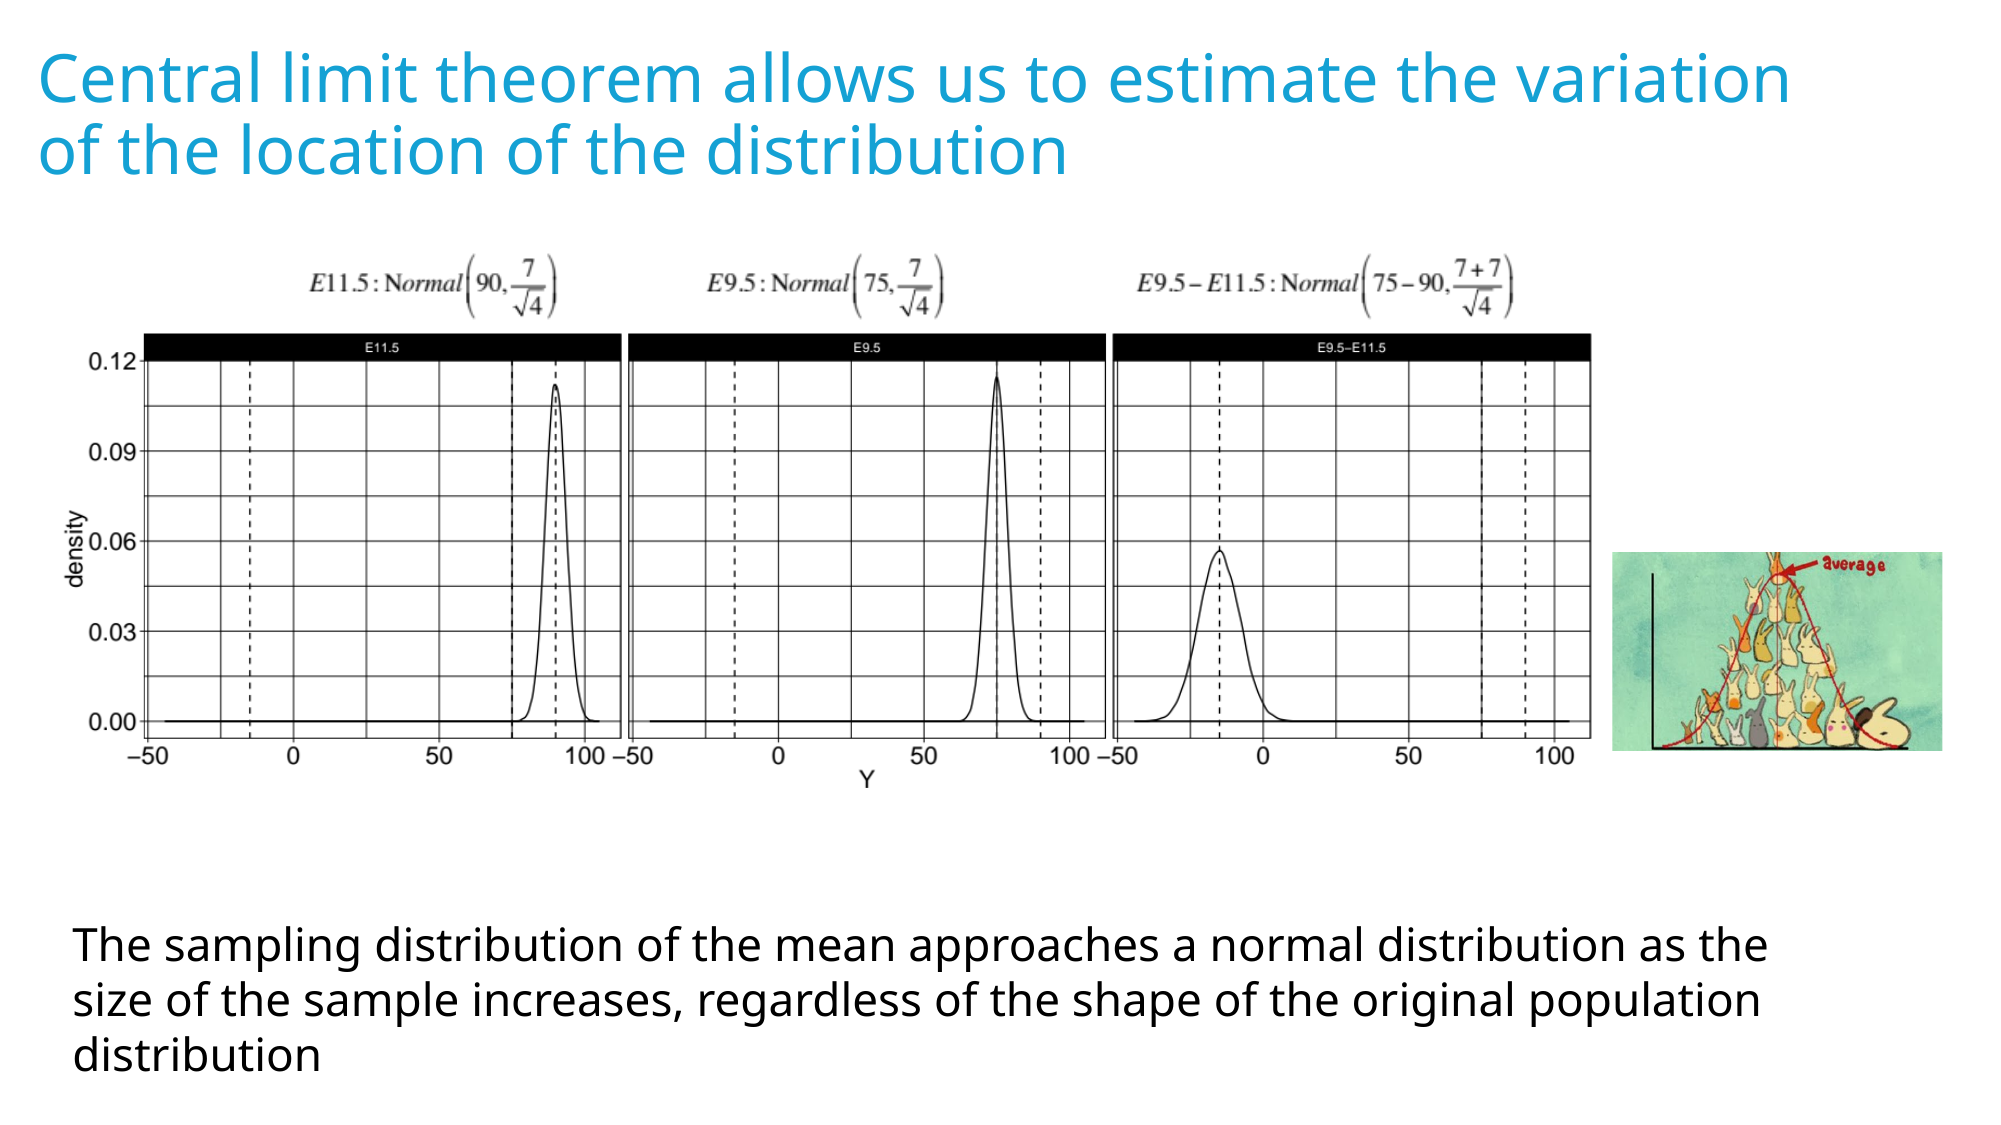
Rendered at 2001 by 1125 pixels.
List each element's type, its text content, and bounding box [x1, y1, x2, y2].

text_box The sampling distribution of the mean approaches a normal distribution as the size of the sample increases, regardless of the shape of the original population distribution [57, 907, 1856, 1088]
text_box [1133, 249, 1515, 320]
picture [57, 135, 1597, 990]
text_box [703, 249, 946, 320]
picture [1612, 552, 1943, 751]
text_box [305, 249, 559, 320]
text_box Central limit theorem allows us to estimate the variation of the location of the distribution [22, 37, 1856, 180]
